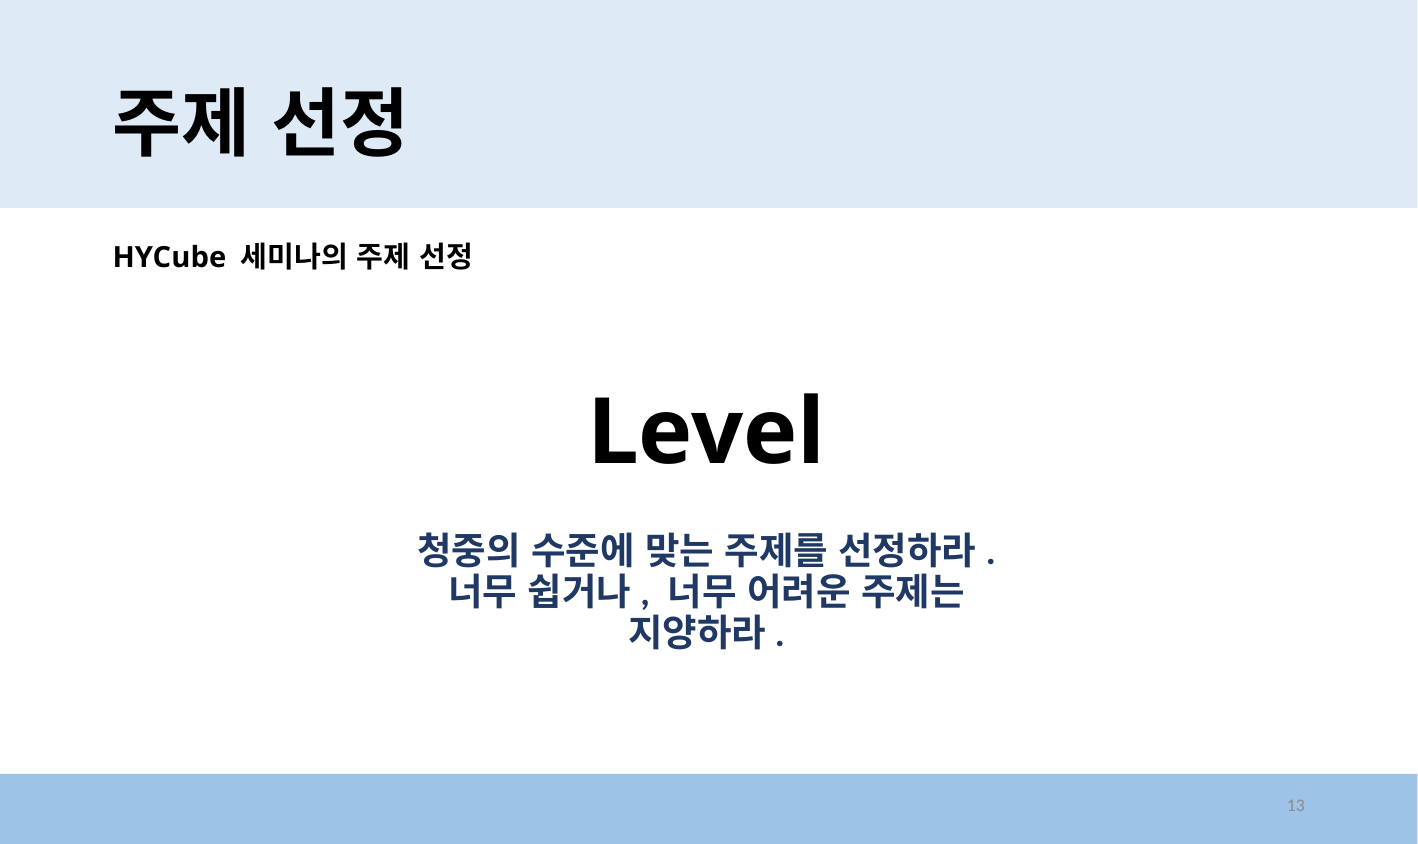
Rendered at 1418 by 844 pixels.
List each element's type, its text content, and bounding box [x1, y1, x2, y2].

slide_number 13 [1001, 782, 1320, 827]
text_box Level [567, 376, 846, 478]
text_box 청중의 수준에 맞는 주제를 선정하라. 너무 쉽거나, 너무 어려운 주제는 지양하라. [363, 525, 1050, 614]
text_box HYCube 세미나의 주제 선정 [97, 234, 711, 290]
title 주제 선정 [97, 44, 1320, 208]
